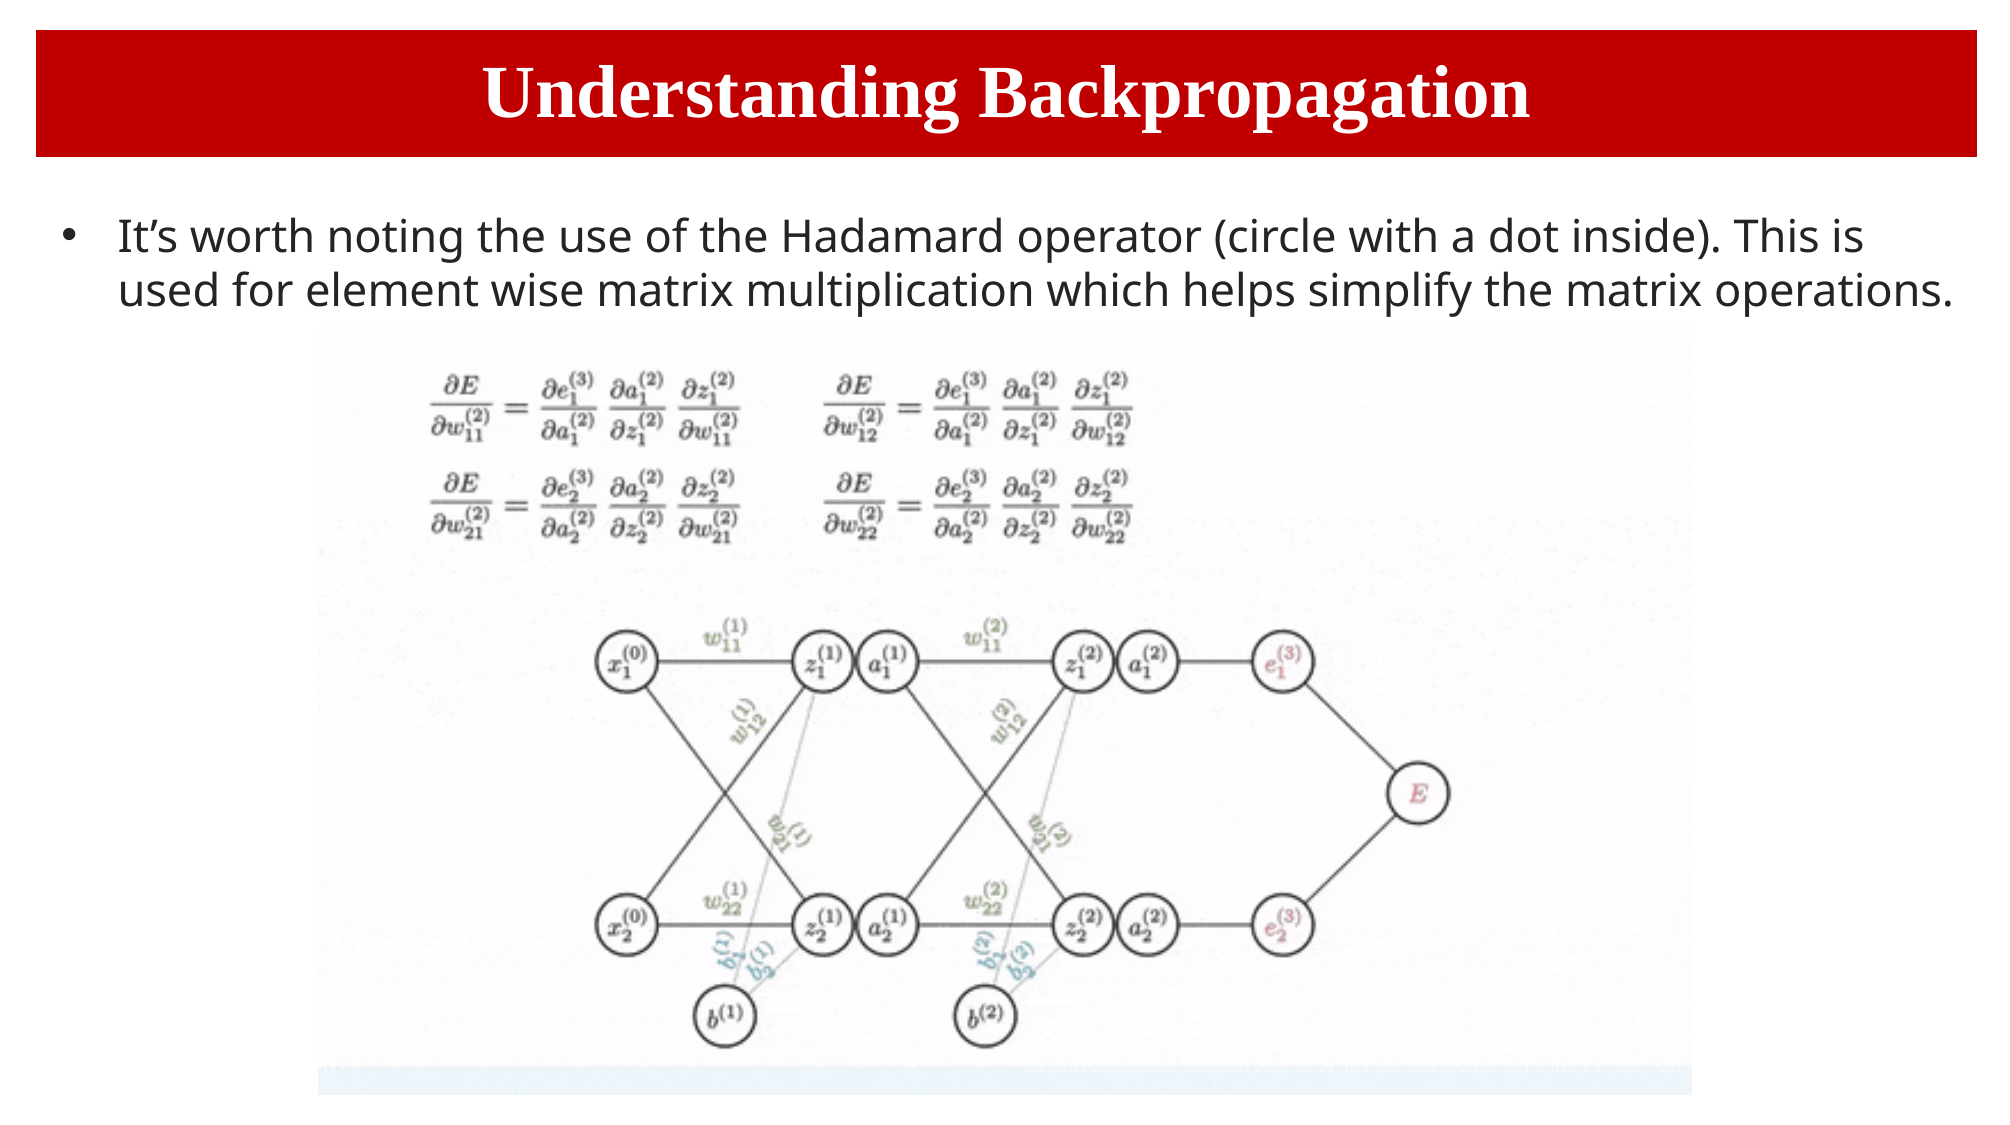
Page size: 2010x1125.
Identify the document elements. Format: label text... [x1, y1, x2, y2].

picture [318, 324, 1692, 1095]
title Understanding Backpropagation [36, 30, 1977, 157]
text_box It’s worth noting the use of the Hadamard operator (circle with a dot inside). This is used for element wise matrix multiplication which helps simplify the matrix operations. [46, 199, 1977, 323]
